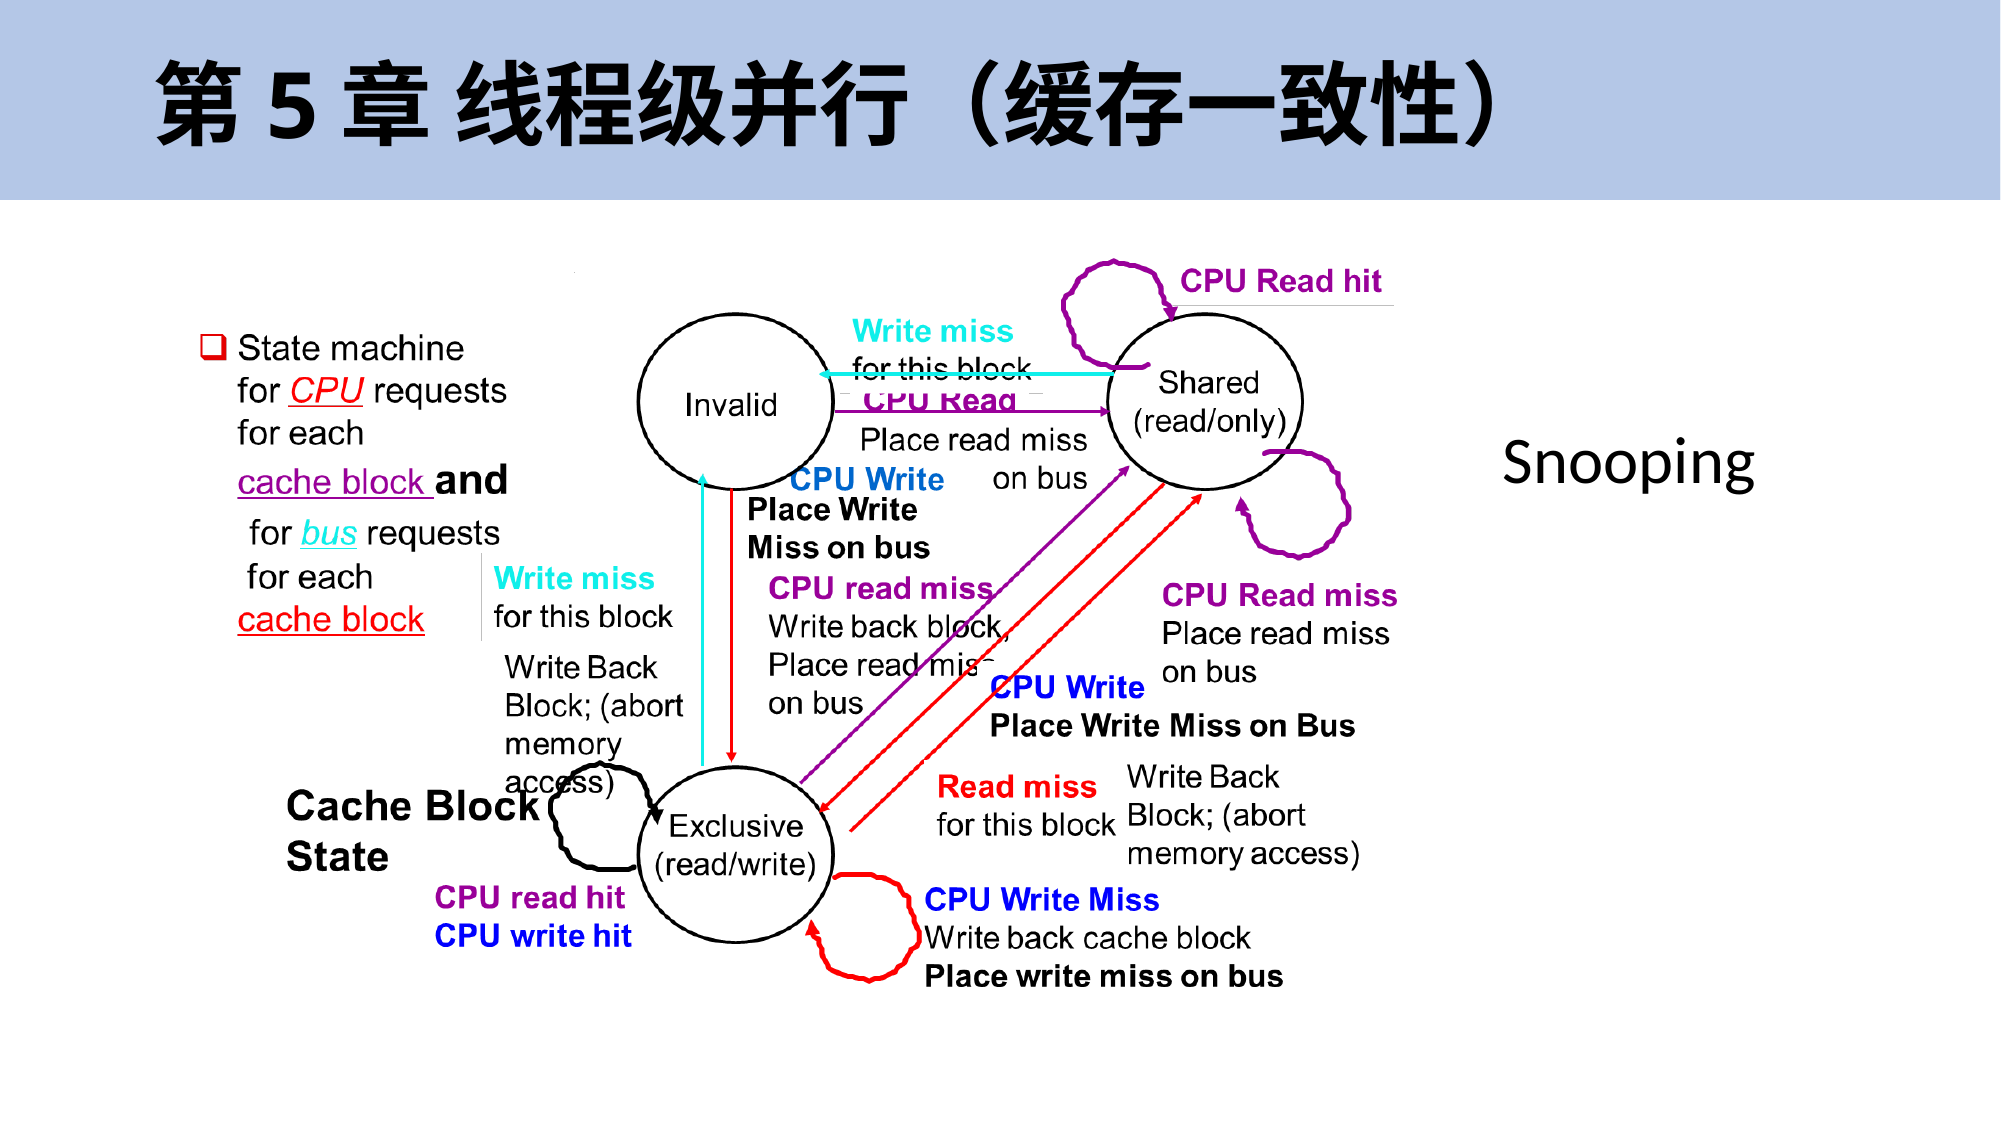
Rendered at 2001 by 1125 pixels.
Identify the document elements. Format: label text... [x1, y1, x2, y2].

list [177, 250, 1418, 1014]
text_box Snooping [1488, 409, 1771, 505]
title 第5章 线程级并行（缓存一致性） [137, 48, 1863, 171]
